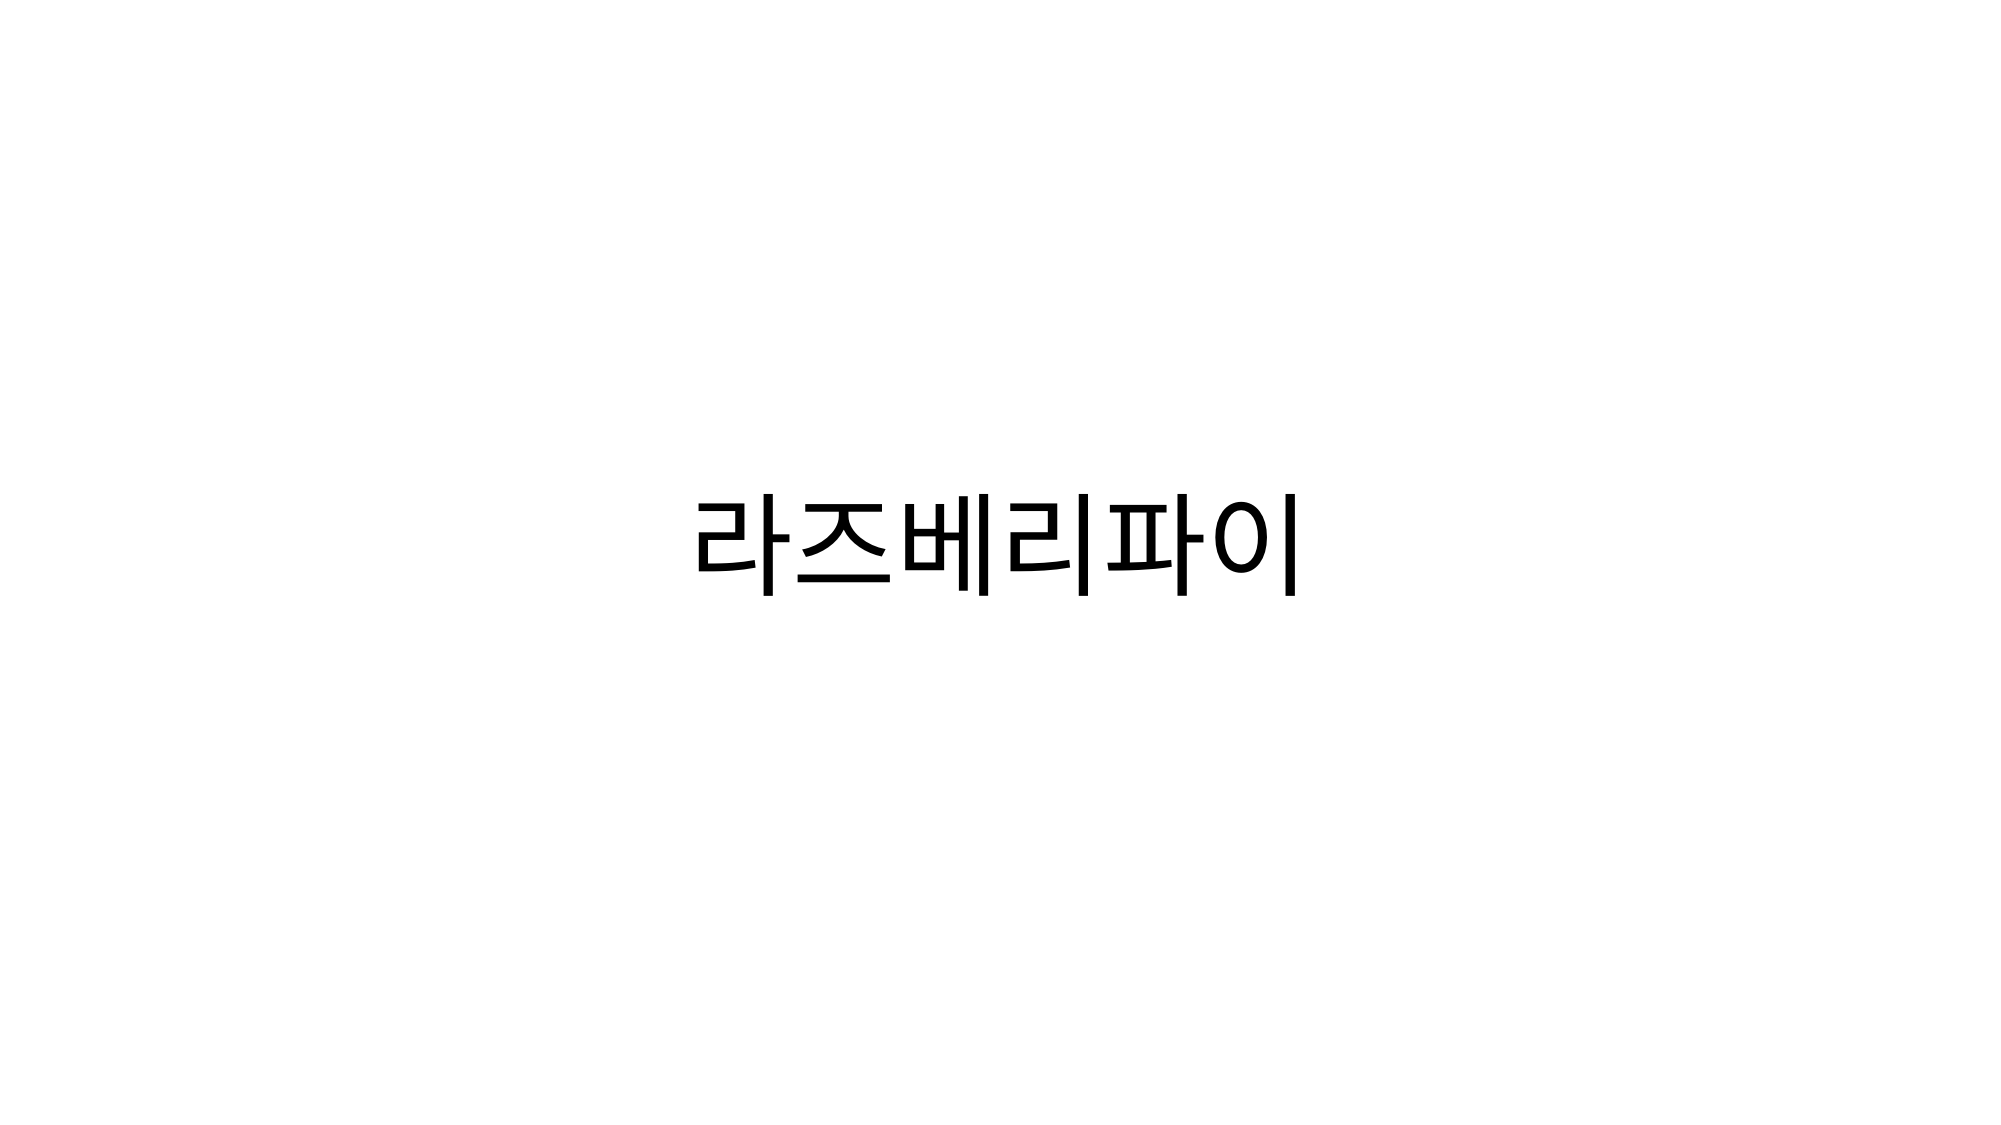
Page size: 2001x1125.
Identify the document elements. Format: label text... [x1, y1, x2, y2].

text_box 라즈베리파이 [68, 468, 1932, 618]
